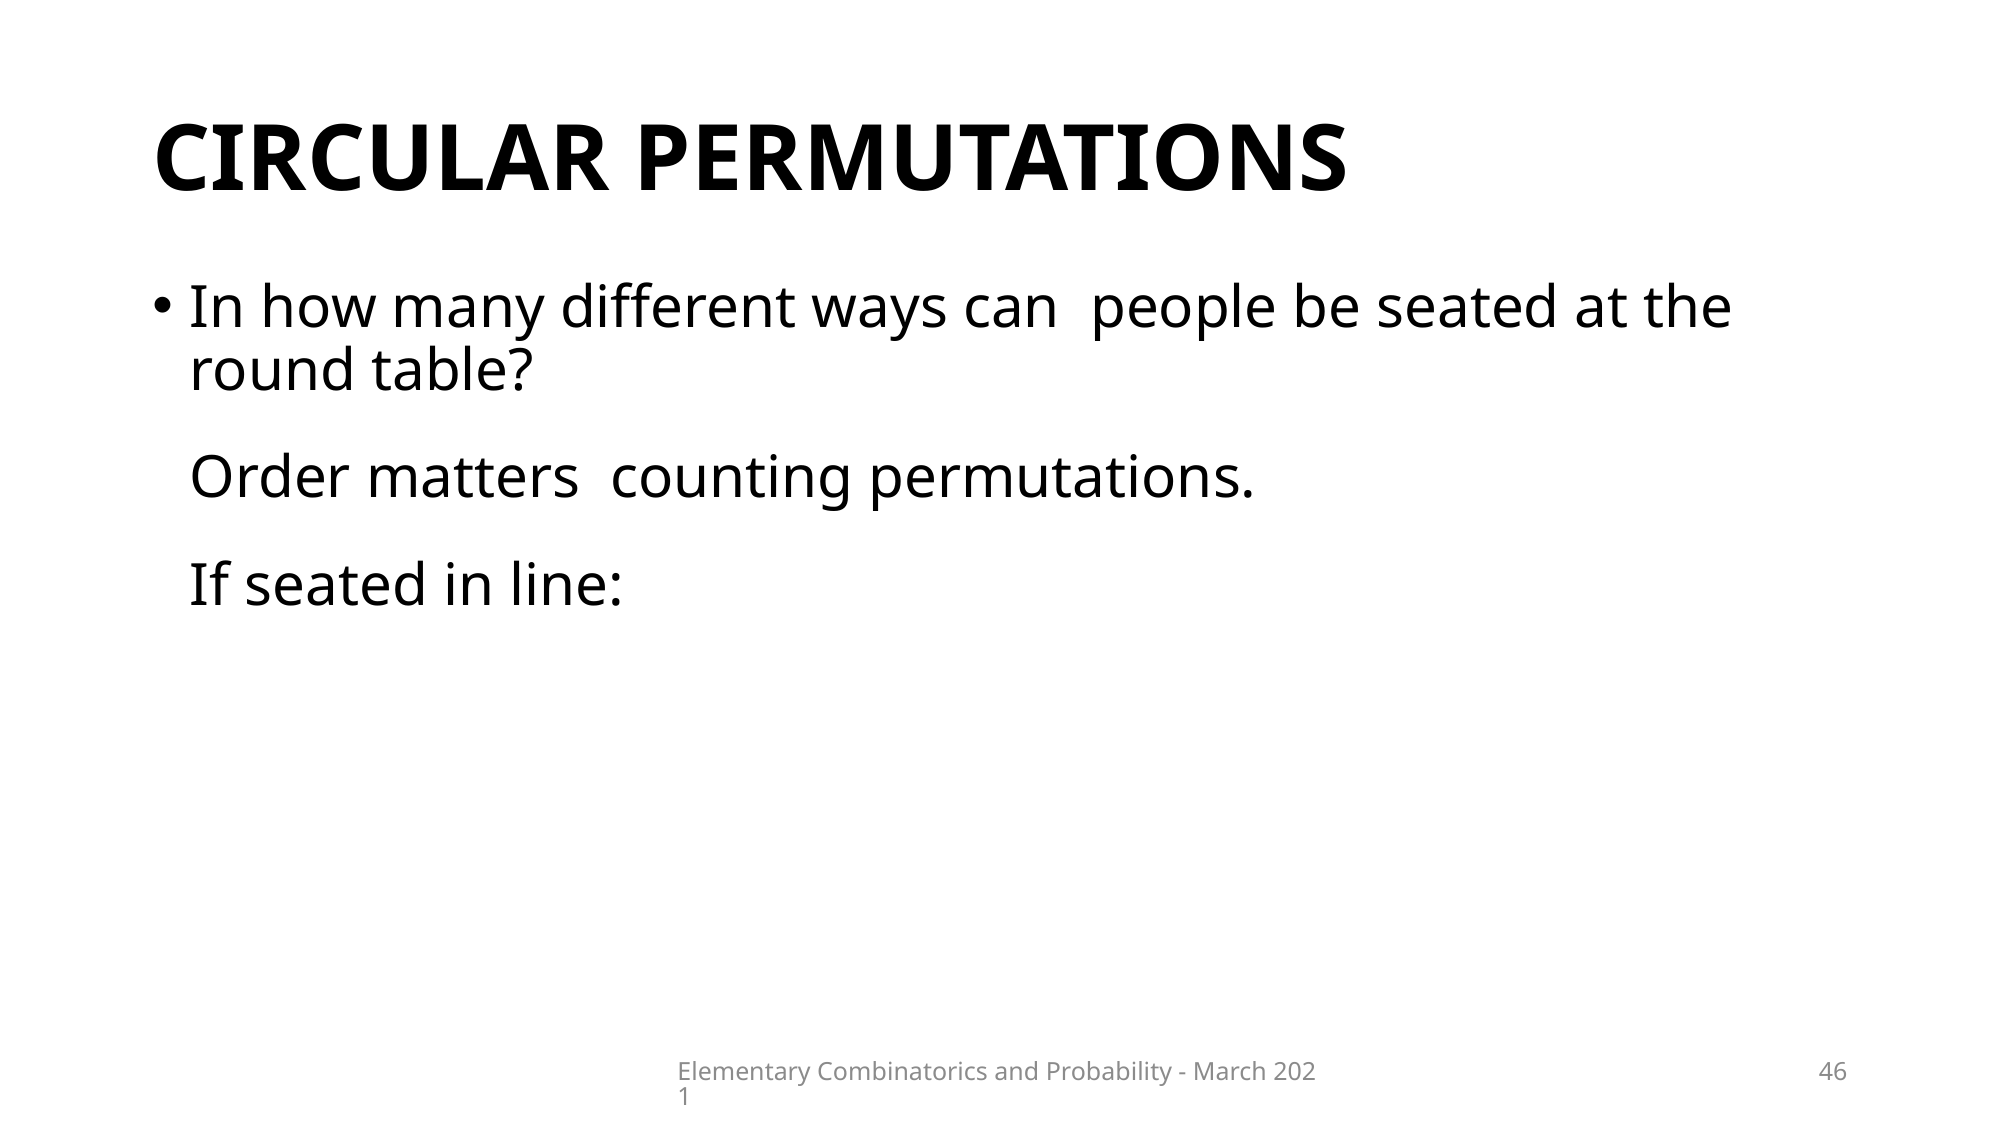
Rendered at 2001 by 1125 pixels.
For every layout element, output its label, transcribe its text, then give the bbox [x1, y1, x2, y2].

footer Elementary Combinatorics and Probability - March 2021 [662, 1042, 1338, 1103]
title Circular permutations [137, 52, 1863, 270]
slide_number 46 [1412, 1042, 1863, 1103]
